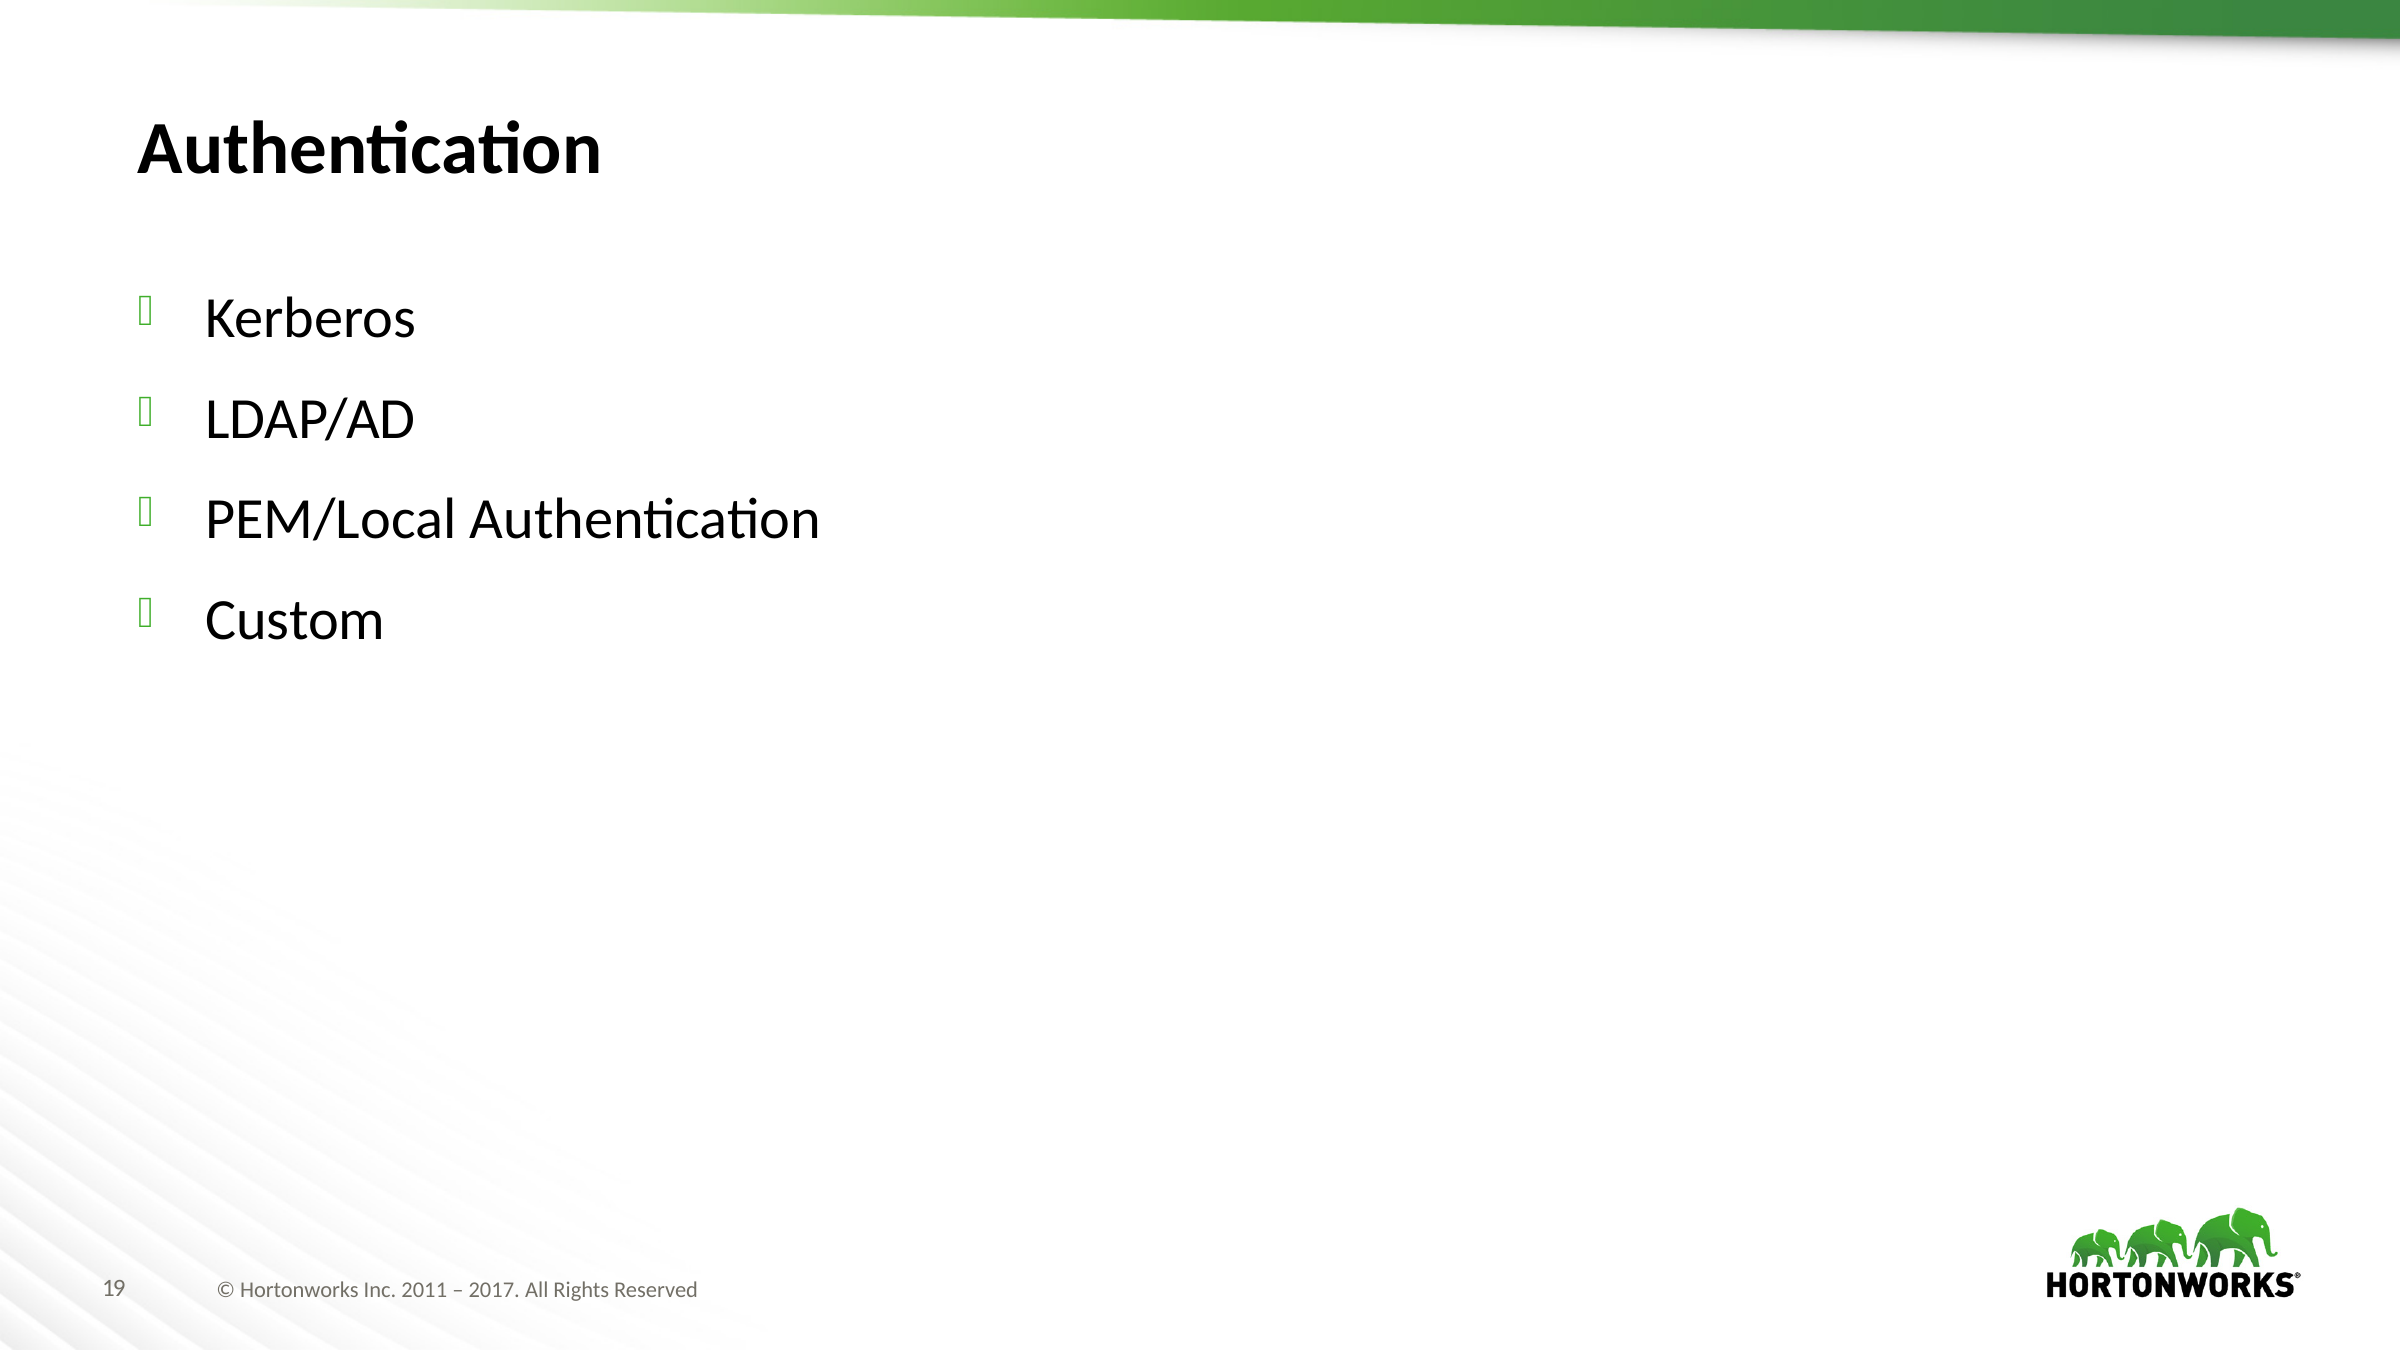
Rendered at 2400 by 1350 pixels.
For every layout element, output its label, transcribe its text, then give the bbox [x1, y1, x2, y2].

title Authentication [138, 110, 2298, 191]
list Kerberos LDAP/AD PEM/Local Authentication Custom [138, 287, 2298, 657]
picture [0, 0, 2400, 1350]
